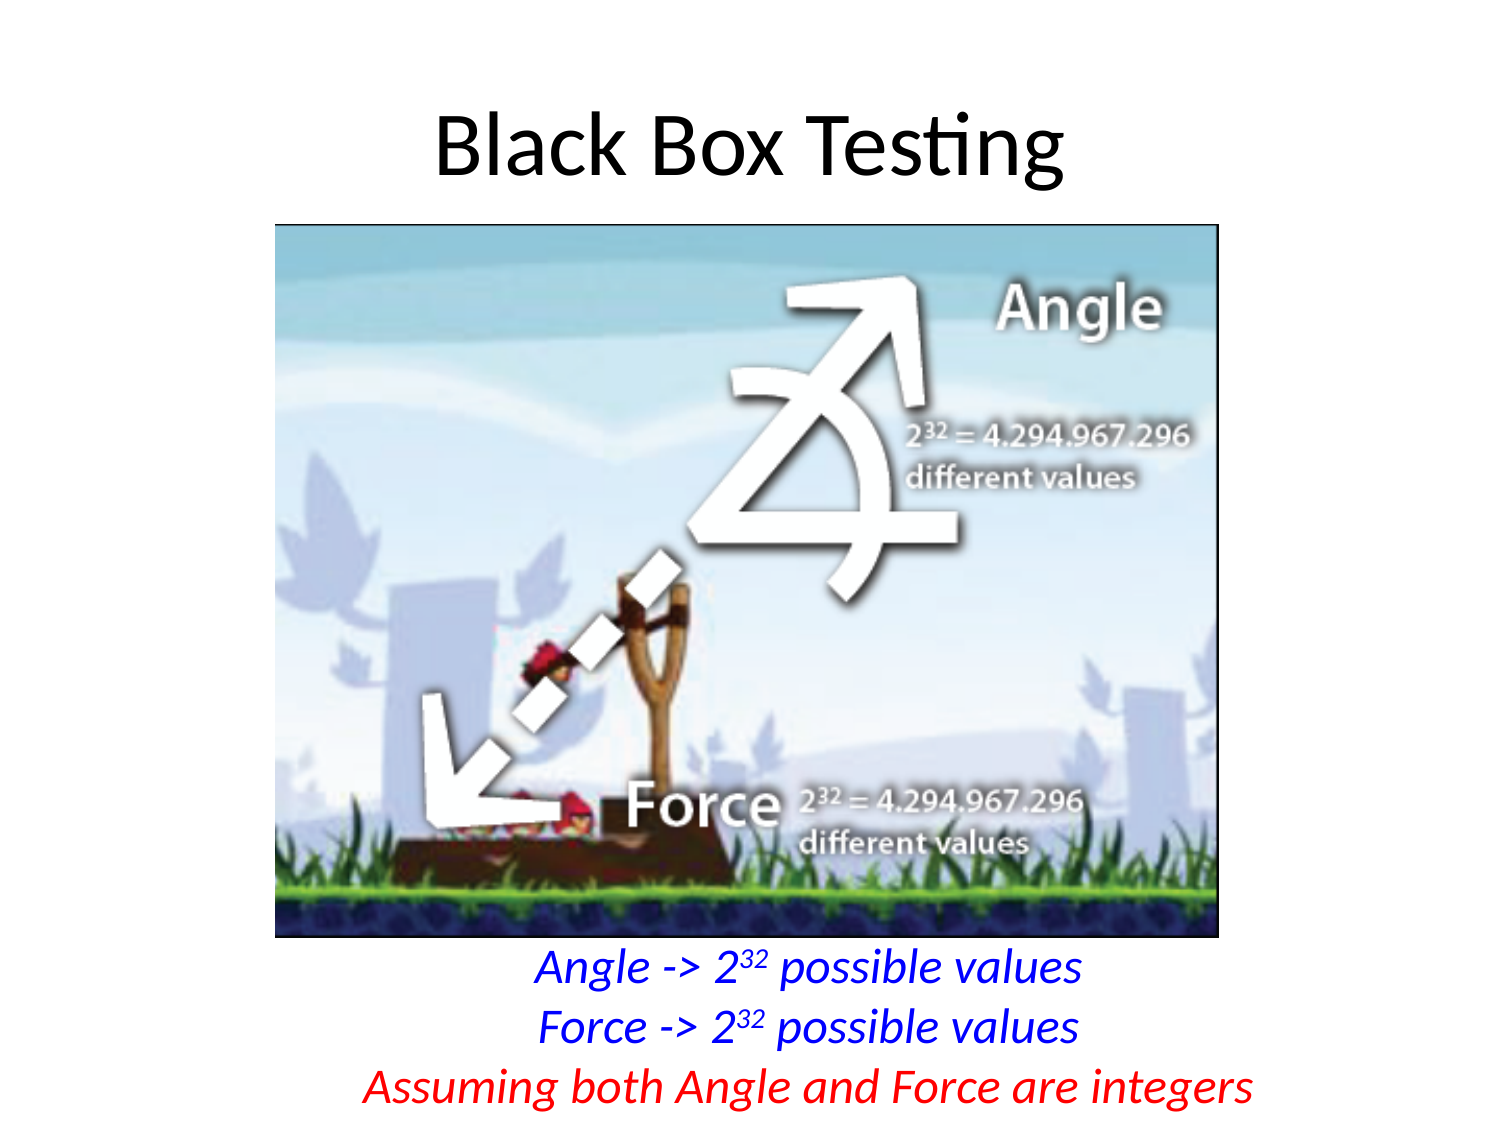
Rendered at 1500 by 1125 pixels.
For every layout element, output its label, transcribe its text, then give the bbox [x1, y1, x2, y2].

title Black Box Testing [75, 45, 1425, 233]
picture [274, 224, 1219, 938]
text_box Angle -> 232 possible values Force -> 232 possible values Assuming both Angle and Force are integers [348, 926, 1270, 1122]
